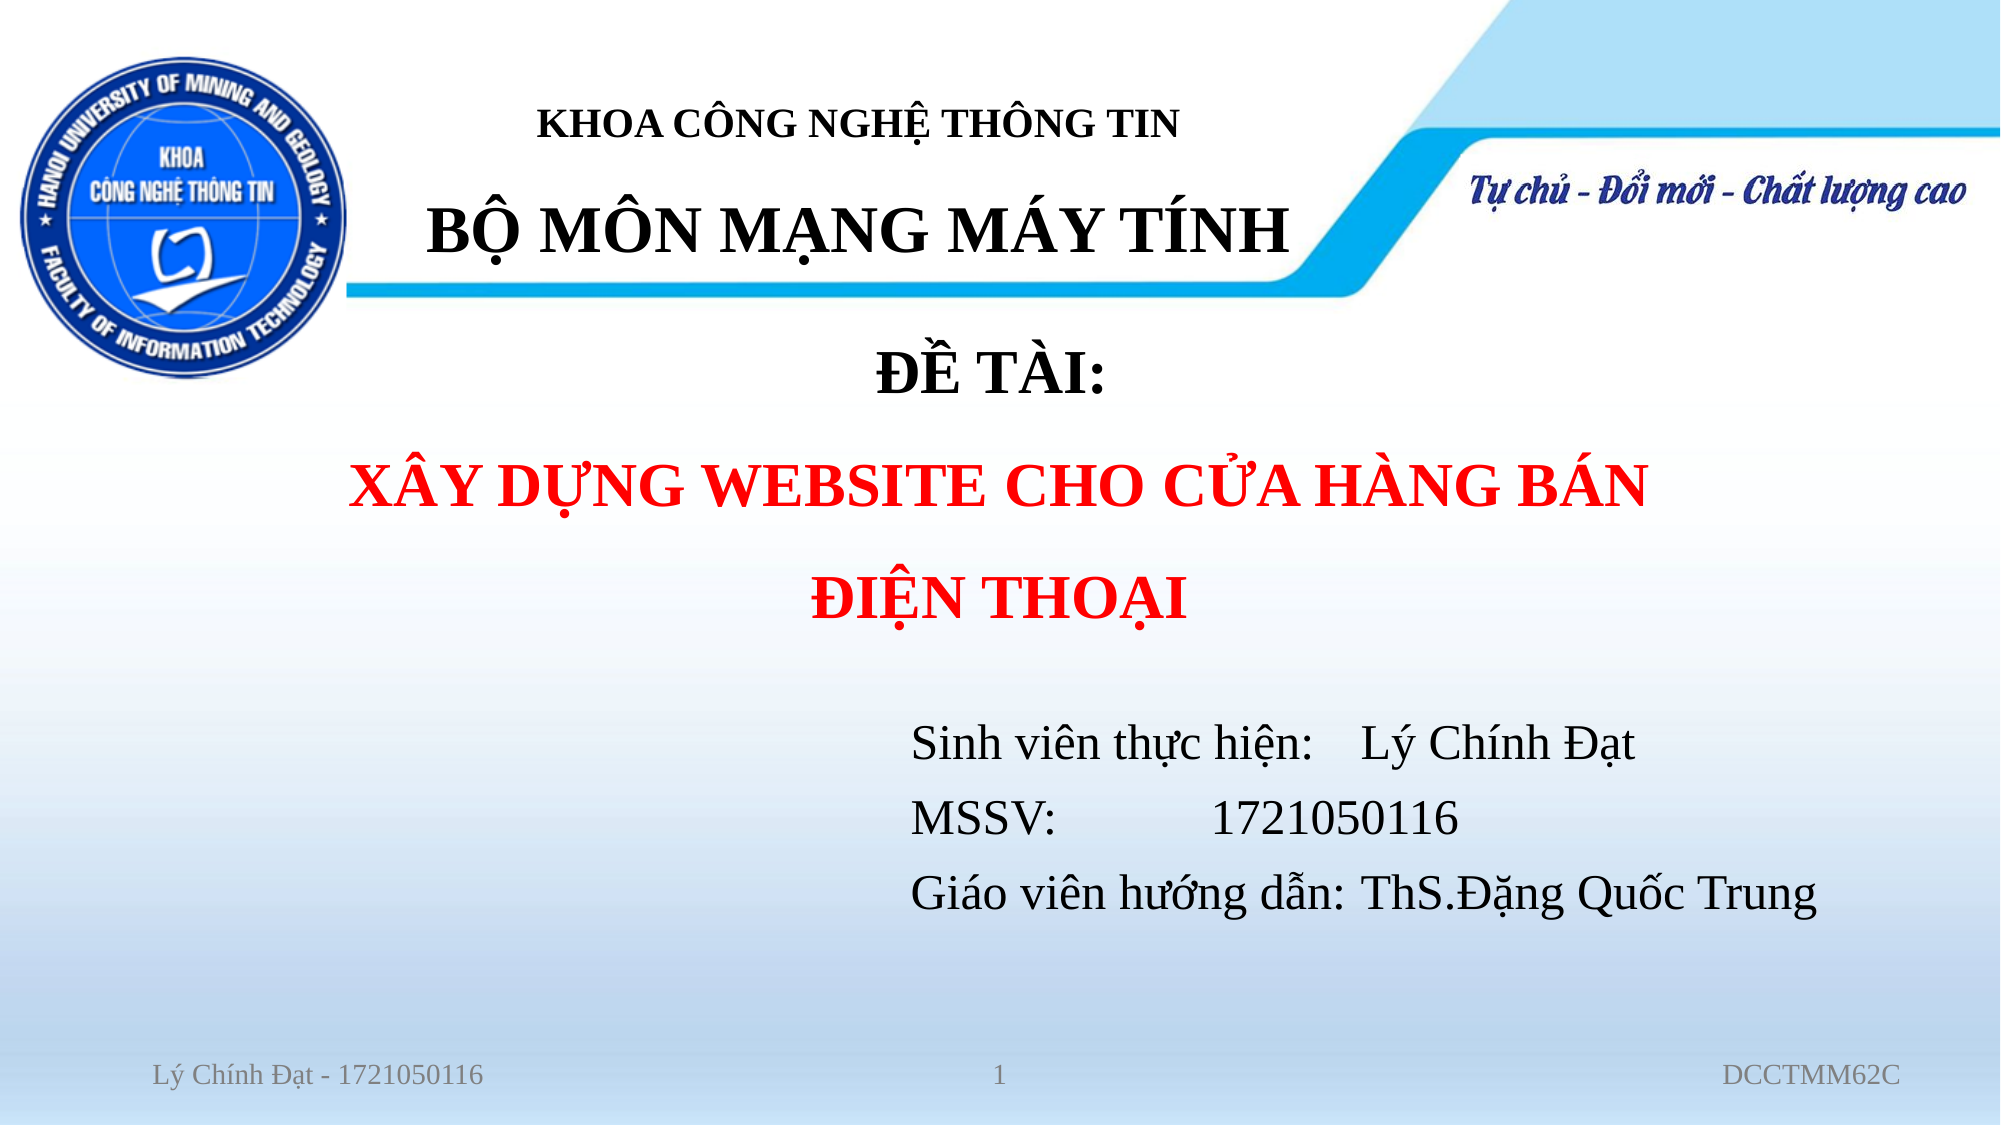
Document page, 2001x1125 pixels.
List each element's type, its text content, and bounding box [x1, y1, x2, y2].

picture [0, 0, 2001, 1125]
slide_number 1 [968, 1042, 1032, 1103]
text_box KHOA CÔNG NGHỆ THÔNG TIN BỘ MÔN MẠNG MÁY TÍNH [336, 59, 1381, 278]
text_box DCCTMM62C [1685, 1042, 1917, 1103]
subtitle Sinh viên thực hiện: Lý Chính Đạt MSSV: 1721050116 Giáo viên hướng dẫn: ThS.Đặng Quốc Trung [895, 708, 1880, 981]
title ĐỀ TÀI: XÂY DỰNG WEBSITE CHO CỬA HÀNG BÁN ĐIỆN THOẠI [249, 247, 1750, 639]
slide_number Lý Chính Đạt - 1721050116 [137, 1042, 588, 1103]
